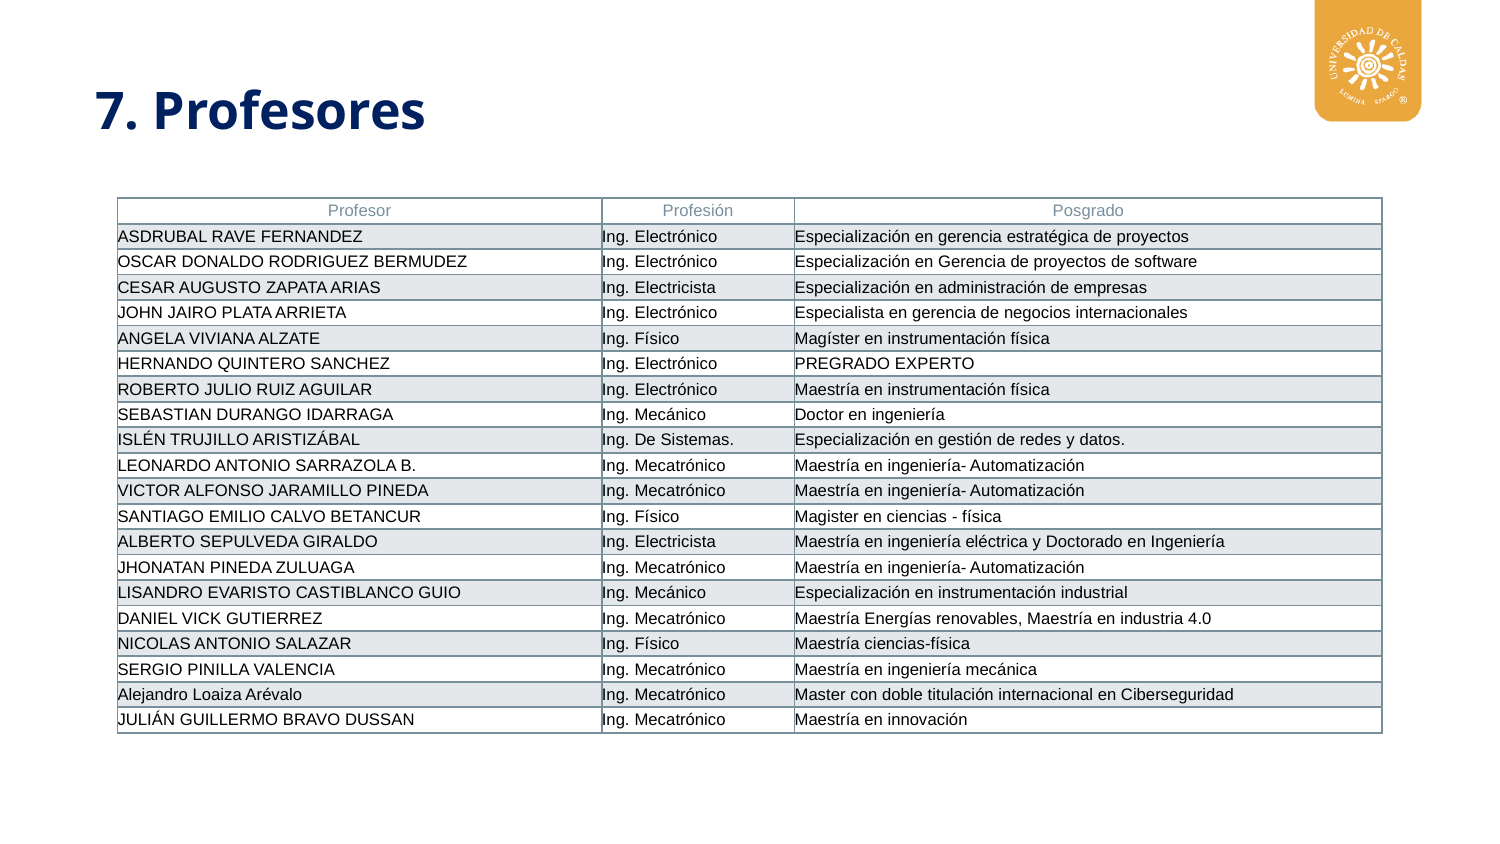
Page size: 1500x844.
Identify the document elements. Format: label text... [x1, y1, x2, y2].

picture [0, 0, 1500, 844]
table_cell Maestría Energías renovables, Maestría en industria 4.0 [795, 606, 1381, 630]
table_cell VICTOR ALFONSO JARAMILLO PINEDA [118, 479, 601, 503]
table_cell Ing. De Sistemas. [603, 428, 794, 452]
table_cell Master con doble titulación internacional en Ciberseguridad [795, 683, 1381, 706]
table_cell ANGELA VIVIANA ALZATE [118, 326, 601, 350]
table_cell Magíster en instrumentación física [795, 326, 1381, 350]
table_cell Ing. Electrónico [603, 250, 794, 274]
table_cell Ing. Electricista [603, 530, 794, 554]
table_cell JULIÁN GUILLERMO BRAVO DUSSAN [118, 708, 601, 732]
table_cell Ing. Electrónico [603, 377, 794, 401]
table_cell Ing. Mecatrónico [603, 657, 794, 681]
table_cell Ing. Físico [603, 505, 794, 528]
table_cell Especialista en gerencia de negocios internacionales [795, 301, 1381, 325]
table_cell Ing. Mecánico [603, 581, 794, 605]
table_cell Maestría en ingeniería- Automatización [795, 479, 1381, 503]
table_cell Ing. Electricista [603, 275, 794, 299]
table_cell Ing. Físico [603, 632, 794, 655]
table_cell Maestría en ingeniería eléctrica y Doctorado en Ingeniería [795, 530, 1381, 554]
table_cell Ing. Electrónico [603, 352, 794, 375]
table_cell LEONARDO ANTONIO SARRAZOLA B. [118, 454, 601, 477]
table_cell SANTIAGO EMILIO CALVO BETANCUR [118, 505, 601, 528]
table_header Posgrado [795, 199, 1381, 223]
table_cell Ing. Mecánico [603, 403, 794, 426]
table_cell JHONATAN PINEDA ZULUAGA [118, 555, 601, 579]
table_cell Maestría en instrumentación física [795, 377, 1381, 401]
table_cell Ing. Mecatrónico [603, 606, 794, 630]
table_cell Maestría en ingeniería- Automatización [795, 555, 1381, 579]
table_cell ISLÉN TRUJILLO ARISTIZÁBAL [118, 428, 601, 452]
table_cell Ing. Mecatrónico [603, 454, 794, 477]
table_cell SERGIO PINILLA VALENCIA [118, 657, 601, 681]
table_cell Ing. Mecatrónico [603, 708, 794, 732]
table_cell ROBERTO JULIO RUIZ AGUILAR [118, 377, 601, 401]
table_cell SEBASTIAN DURANGO IDARRAGA [118, 403, 601, 426]
table_cell Especialización en administración de empresas [795, 275, 1381, 299]
table_cell Maestría ciencias-física [795, 632, 1381, 655]
table_cell Especialización en Gerencia de proyectos de software [795, 250, 1381, 274]
table_cell Ing. Electrónico [603, 225, 794, 248]
table_cell ALBERTO SEPULVEDA GIRALDO [118, 530, 601, 554]
table_cell LISANDRO EVARISTO CASTIBLANCO GUIO [118, 581, 601, 605]
table_cell Ing. Mecatrónico [603, 555, 794, 579]
table_cell DANIEL VICK GUTIERREZ [118, 606, 601, 630]
table_cell NICOLAS ANTONIO SALAZAR [118, 632, 601, 655]
table_header Profesor [118, 199, 601, 223]
table_cell PREGRADO EXPERTO [795, 352, 1381, 375]
table_cell Maestría en ingeniería mecánica [795, 657, 1381, 681]
text_box 7. Profesores [79, 63, 1478, 157]
table_cell Magister en ciencias - física [795, 505, 1381, 528]
table_header Profesión [603, 199, 794, 223]
table_cell Maestría en ingeniería- Automatización [795, 454, 1381, 477]
table_cell ASDRUBAL RAVE FERNANDEZ [118, 225, 601, 248]
table_cell Doctor en ingeniería [795, 403, 1381, 426]
table_cell Ing. Electrónico [603, 301, 794, 325]
table_cell Ing. Mecatrónico [603, 683, 794, 706]
table_cell Ing. Físico [603, 326, 794, 350]
table_cell Maestría en innovación [795, 708, 1381, 732]
table_cell HERNANDO QUINTERO SANCHEZ [118, 352, 601, 375]
table_cell Especialización en instrumentación industrial [795, 581, 1381, 605]
table_cell CESAR AUGUSTO ZAPATA ARIAS [118, 275, 601, 299]
table_cell Alejandro Loaiza Arévalo [118, 683, 601, 706]
table_cell JOHN JAIRO PLATA ARRIETA [118, 301, 601, 325]
table_cell Especialización en gerencia estratégica de proyectos [795, 225, 1381, 248]
table_cell OSCAR DONALDO RODRIGUEZ BERMUDEZ [118, 250, 601, 274]
table_cell Ing. Mecatrónico [603, 479, 794, 503]
table_cell Especialización en gestión de redes y datos. [795, 428, 1381, 452]
